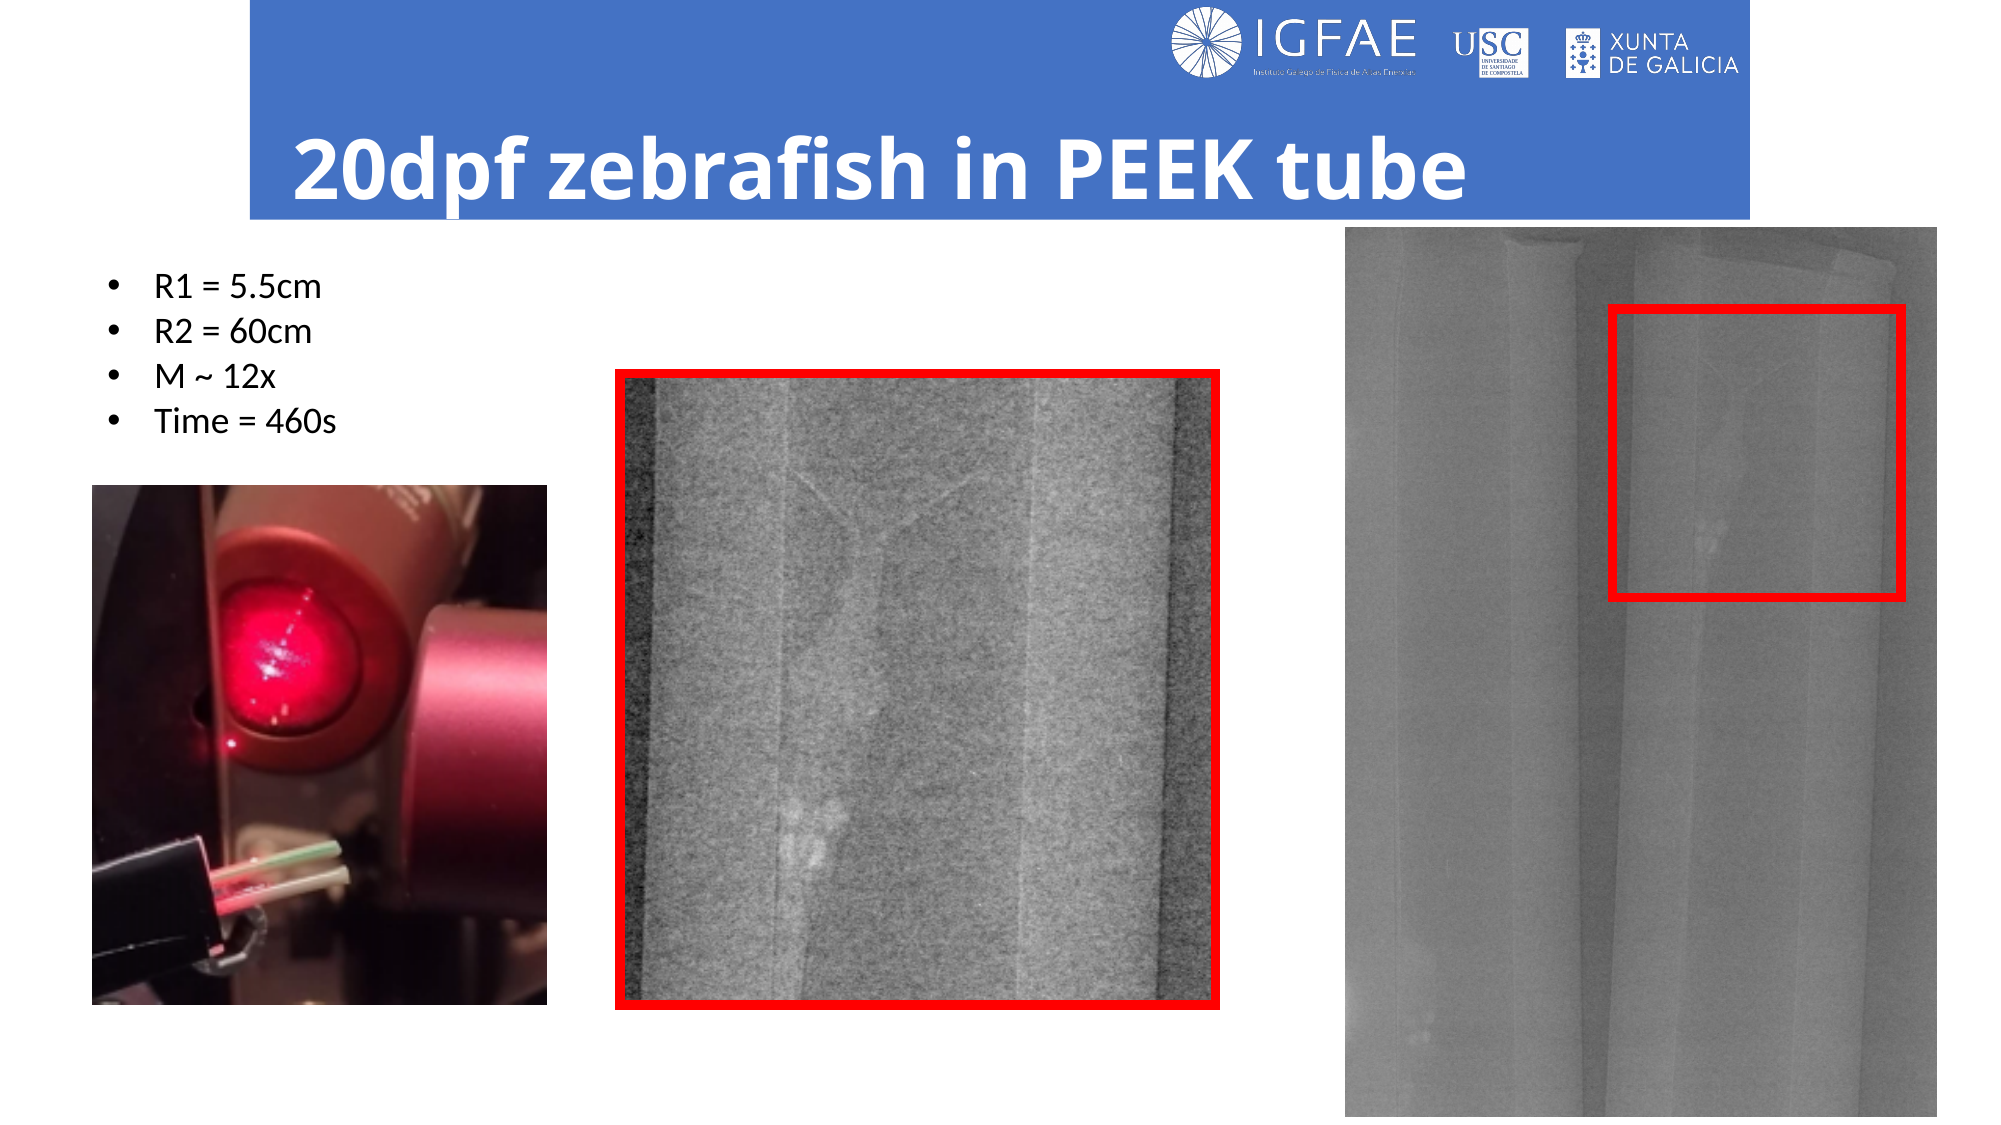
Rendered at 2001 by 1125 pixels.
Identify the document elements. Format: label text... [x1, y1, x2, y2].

picture [624, 373, 1216, 1006]
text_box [1345, 227, 1937, 1117]
text_box R1 = 5.5cm R2 = 60cm M ~ 12x Time = 460s [92, 254, 463, 449]
picture [92, 485, 547, 1005]
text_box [249, 0, 1750, 338]
text_box [619, 373, 624, 1006]
